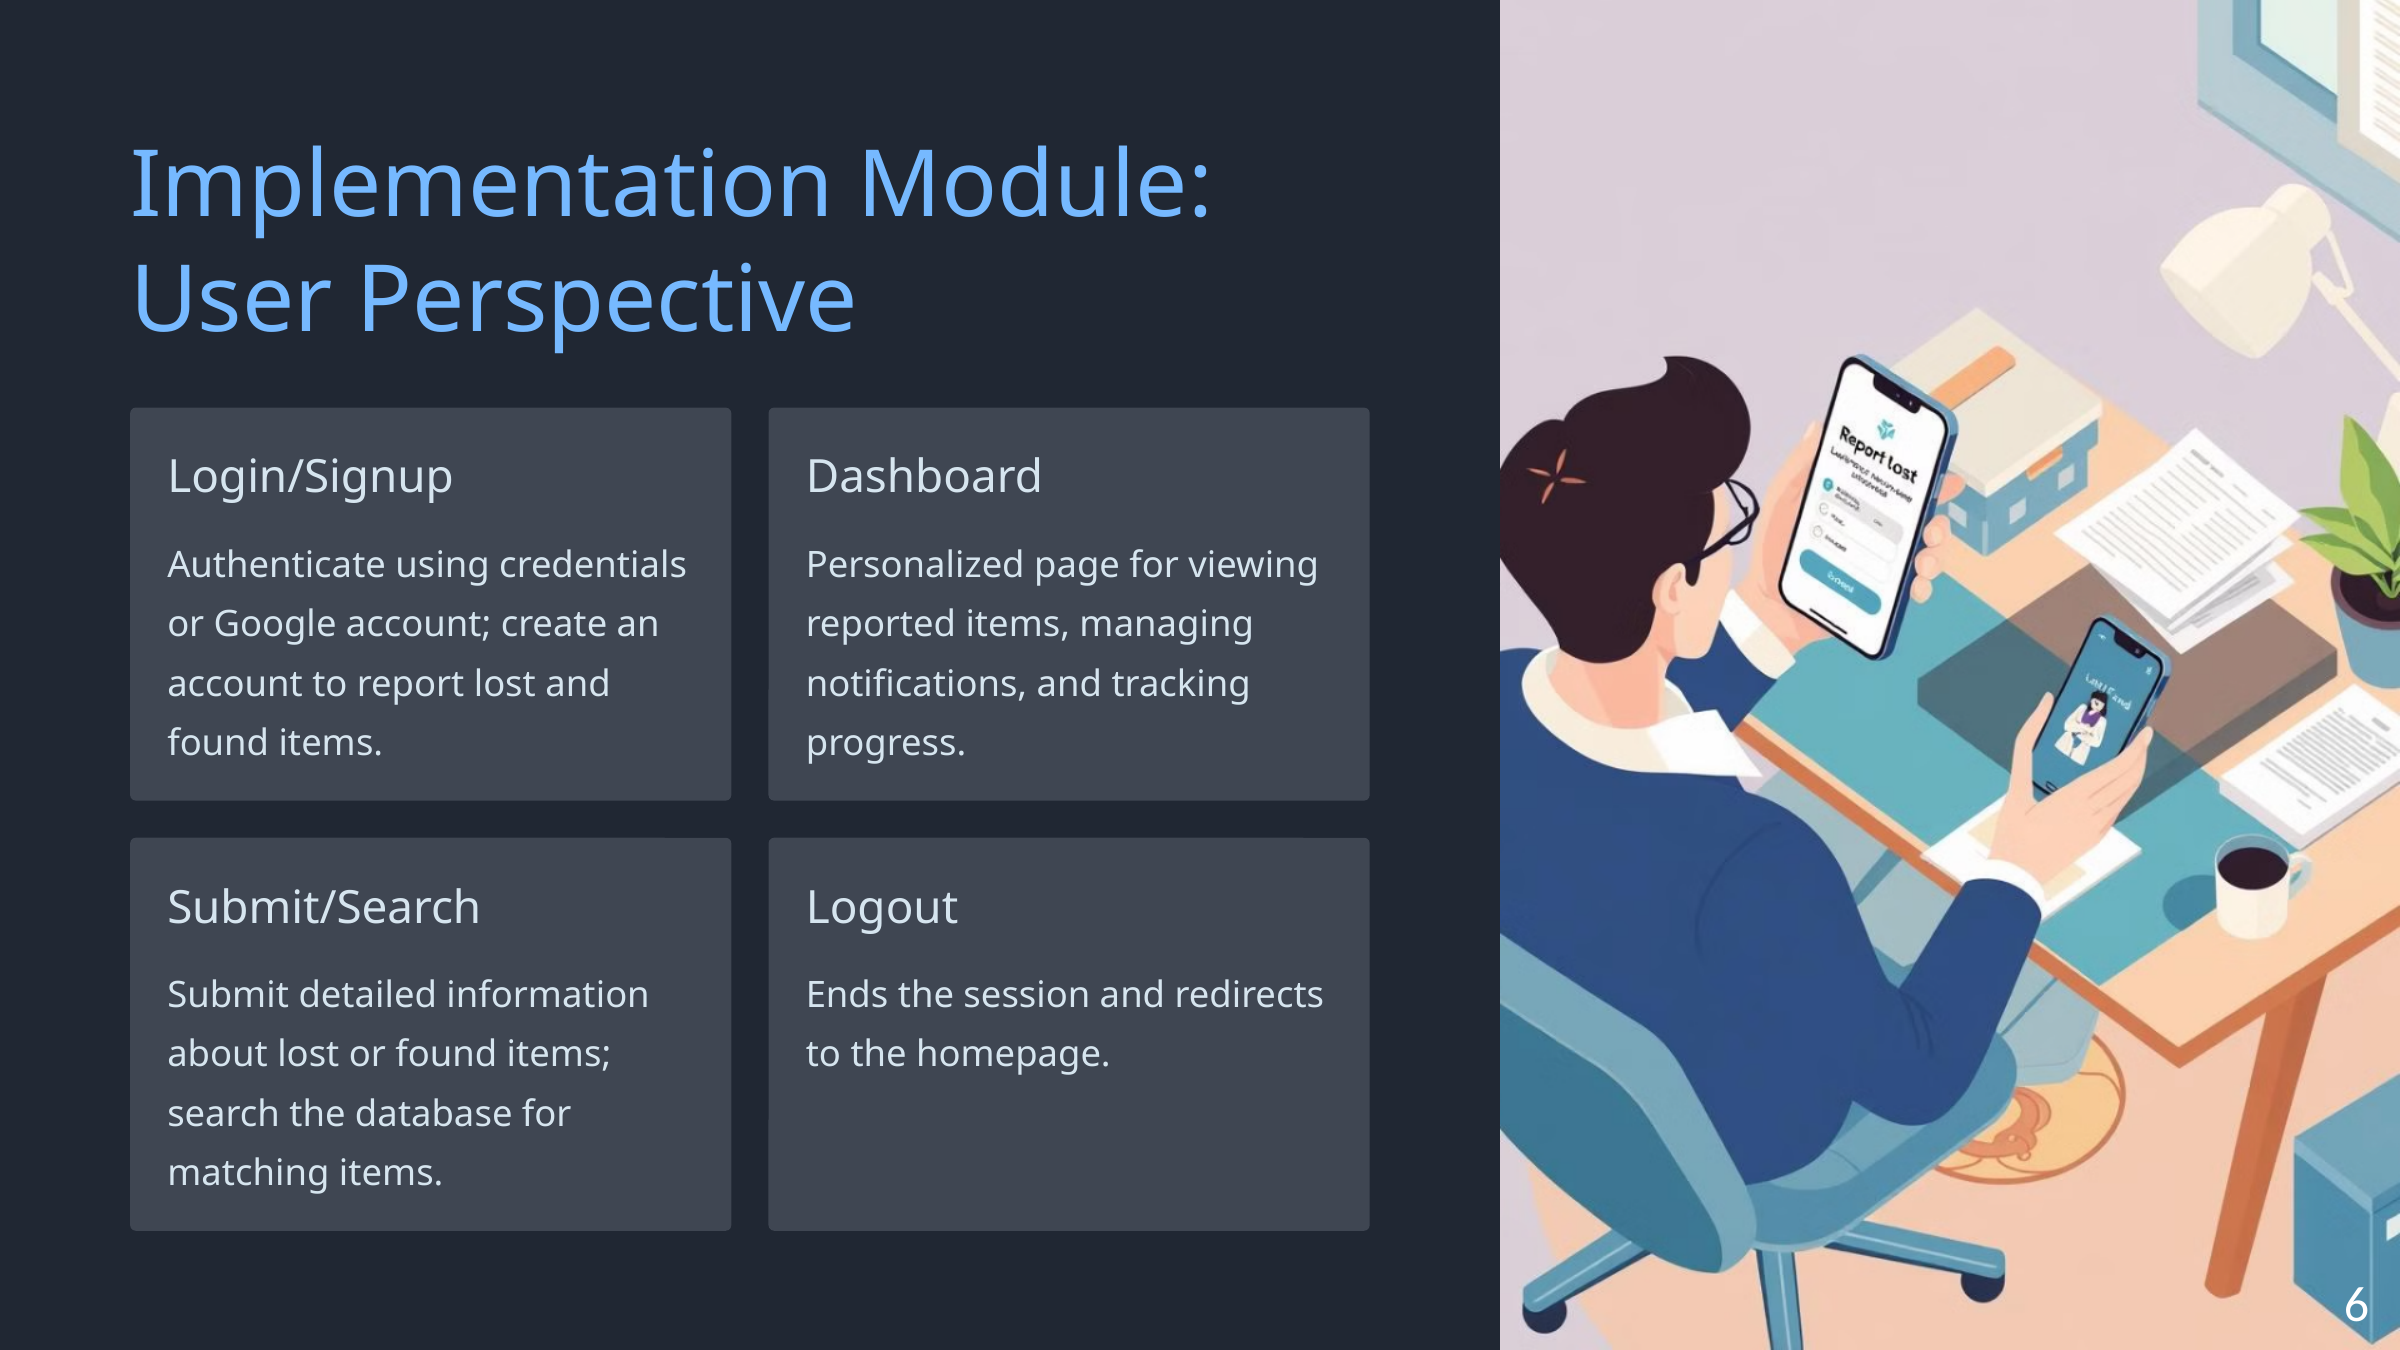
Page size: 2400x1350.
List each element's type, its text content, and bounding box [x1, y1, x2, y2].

text_box [130, 407, 732, 801]
text_box Login/Signup [167, 444, 633, 503]
text_box Submit detailed information about lost or found items; search the database for matching items. [167, 955, 695, 1194]
text_box Submit/Search [167, 874, 633, 933]
text_box Authenticate using credentials or Google account; create an account to report lost and found items. [167, 525, 695, 764]
text_box Implementation Module: User Perspective [130, 119, 1370, 352]
text_box Personalized page for viewing reported items, managing notifications, and tracking progress. [805, 525, 1333, 764]
text_box Dashboard [805, 444, 1271, 503]
text_box Ends the session and redirects to the homepage. [805, 955, 1333, 1075]
text_box Logout [805, 874, 1271, 933]
text_box [768, 407, 1370, 801]
picture [1499, 0, 2400, 1350]
text_box [768, 837, 1370, 1231]
text_box [130, 837, 732, 1231]
